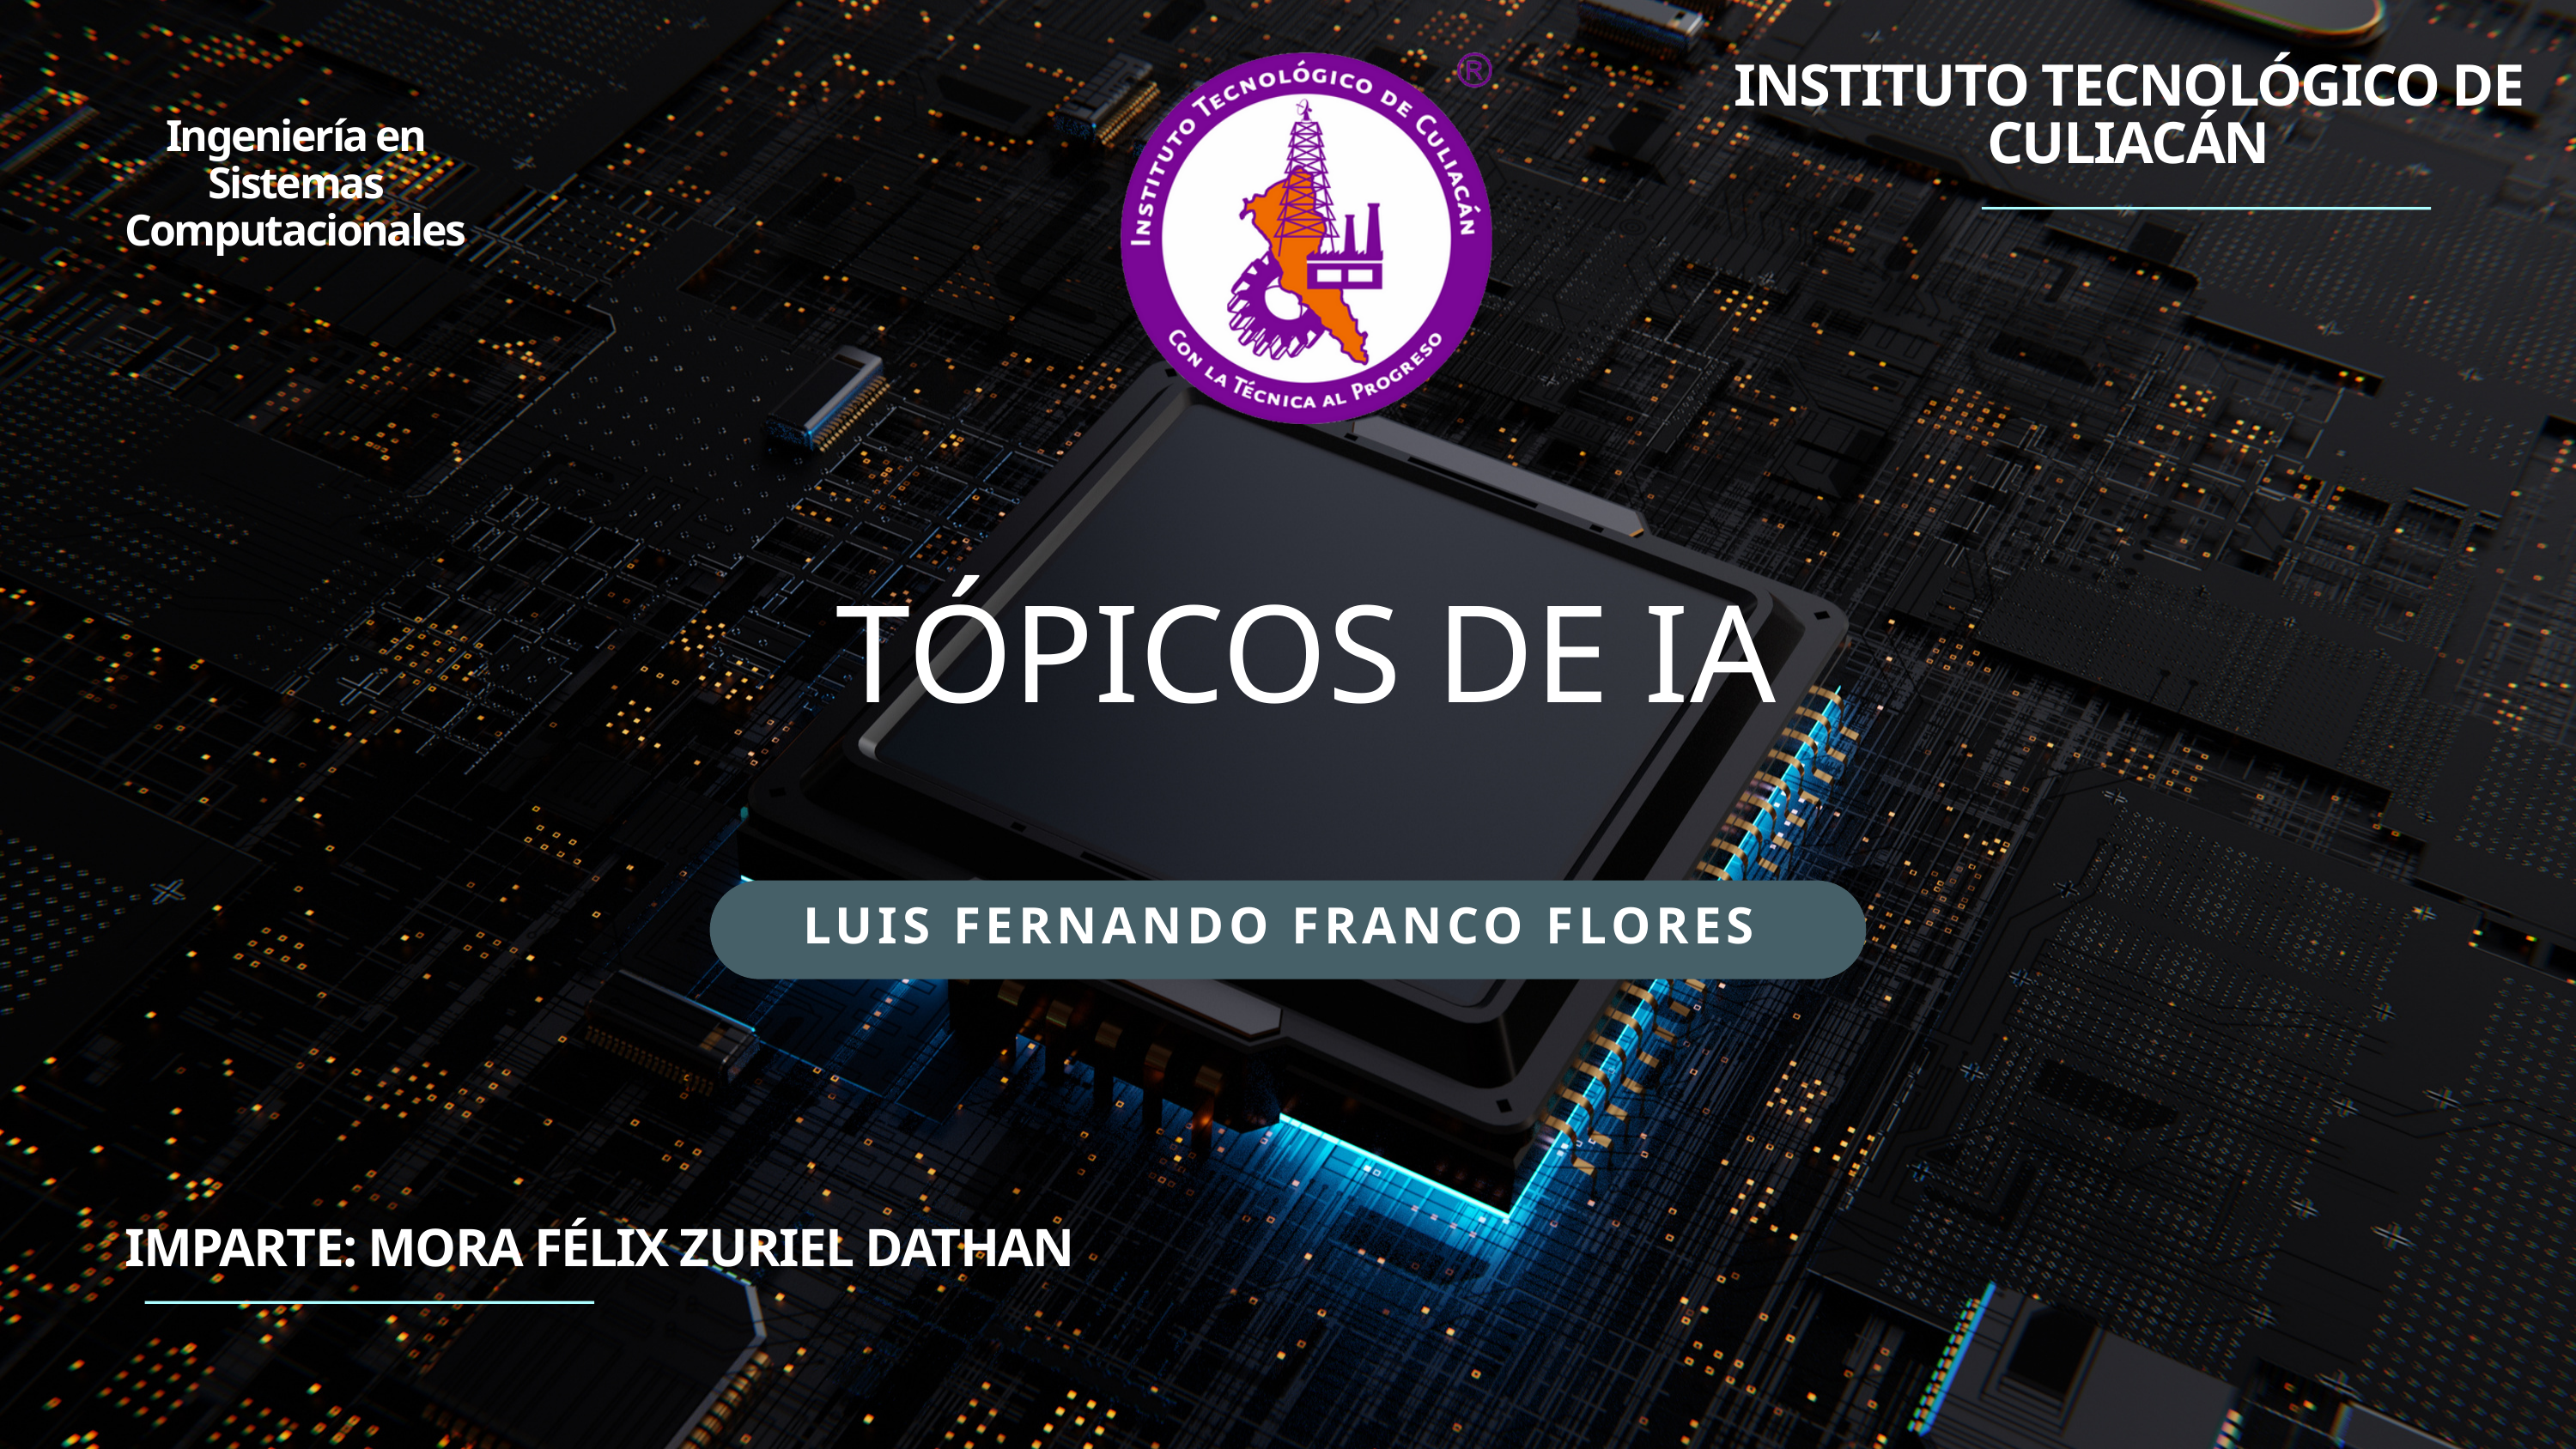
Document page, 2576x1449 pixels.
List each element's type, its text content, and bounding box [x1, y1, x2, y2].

text_box [0, 0, 2576, 1449]
text_box TÓPICOS DE IA [594, 577, 2019, 730]
text_box Ingeniería en Sistemas Computacionales [97, 112, 494, 255]
text_box INSTITUTO TECNOLÓGICO DE CULIACÁN [1708, 60, 2550, 175]
text_box IMPARTE: MORA FÉLIX ZURIEL DATHAN [125, 1224, 1245, 1277]
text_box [709, 880, 1867, 979]
text_box [1120, 52, 1492, 424]
